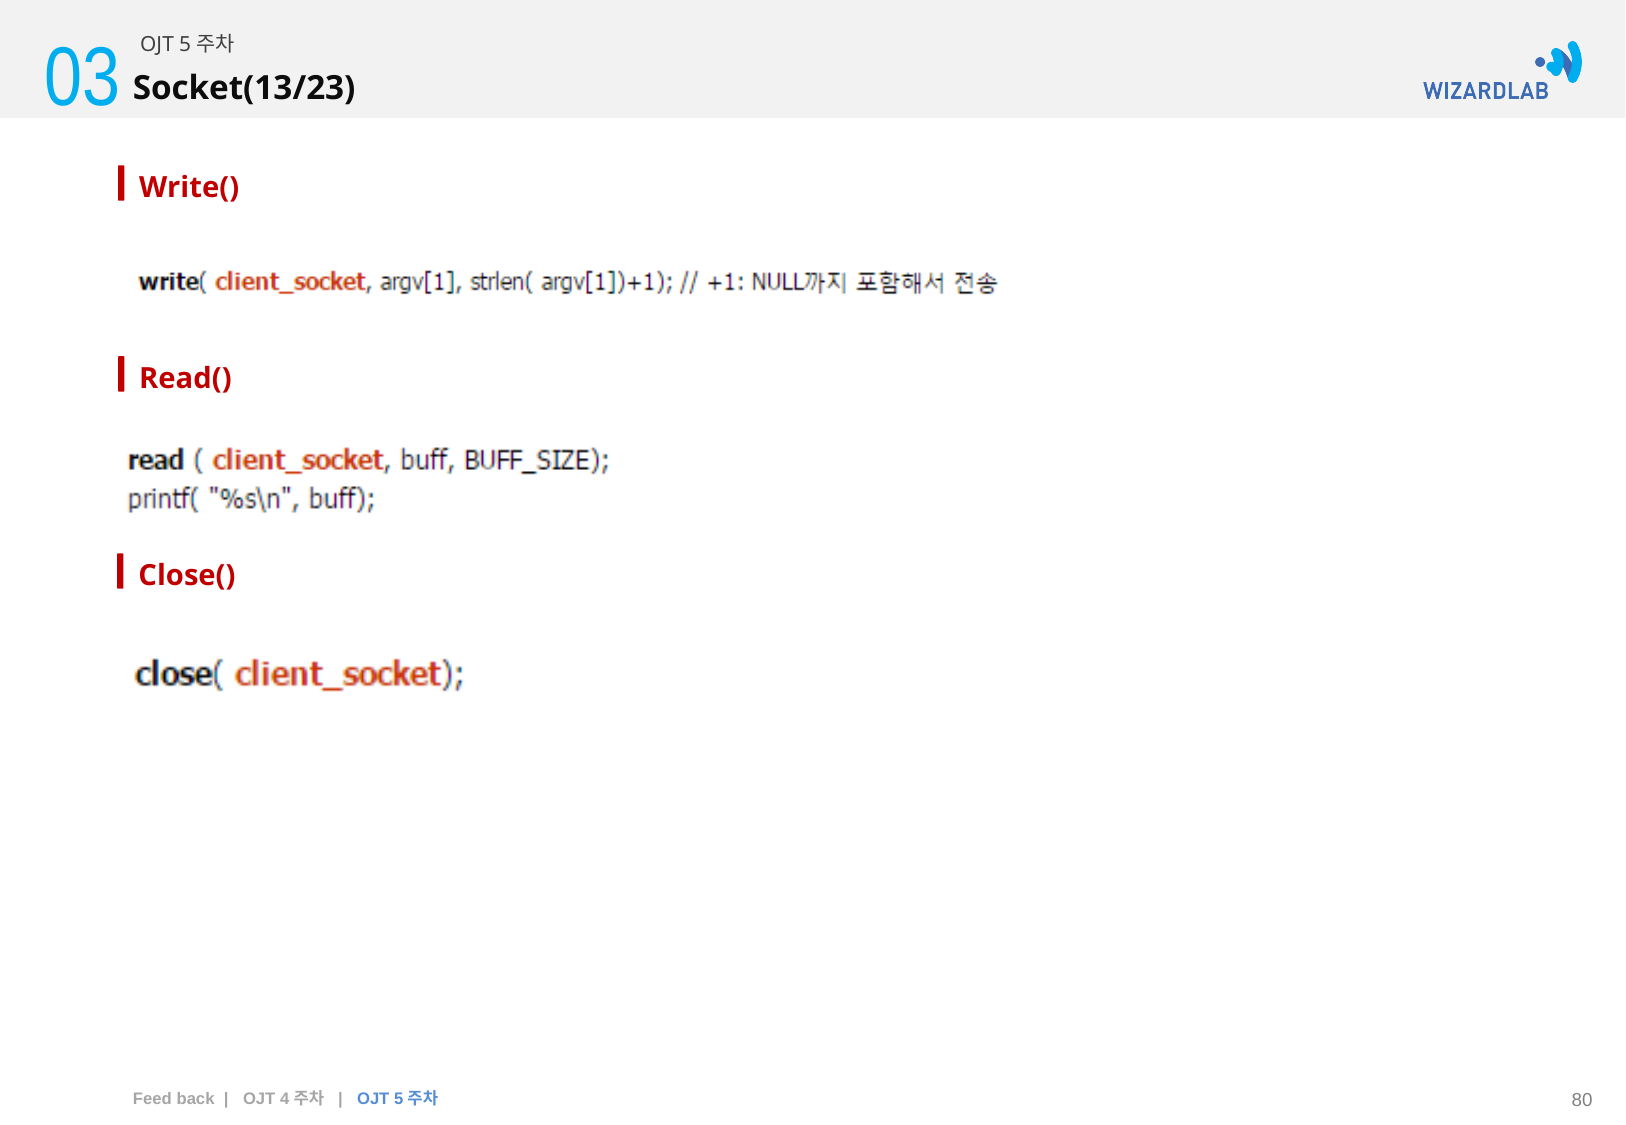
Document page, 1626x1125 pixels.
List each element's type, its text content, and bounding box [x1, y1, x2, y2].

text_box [117, 165, 935, 210]
picture [1576, 41, 1582, 52]
picture [123, 260, 1007, 315]
picture [1423, 41, 1571, 99]
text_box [29, 11, 1005, 134]
picture [123, 647, 475, 715]
picture [1577, 72, 1582, 83]
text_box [116, 553, 934, 598]
text_box Feed back | OJT 4주차 | OJT 5주차 [118, 1080, 1625, 1116]
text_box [117, 355, 935, 401]
picture [123, 441, 614, 526]
